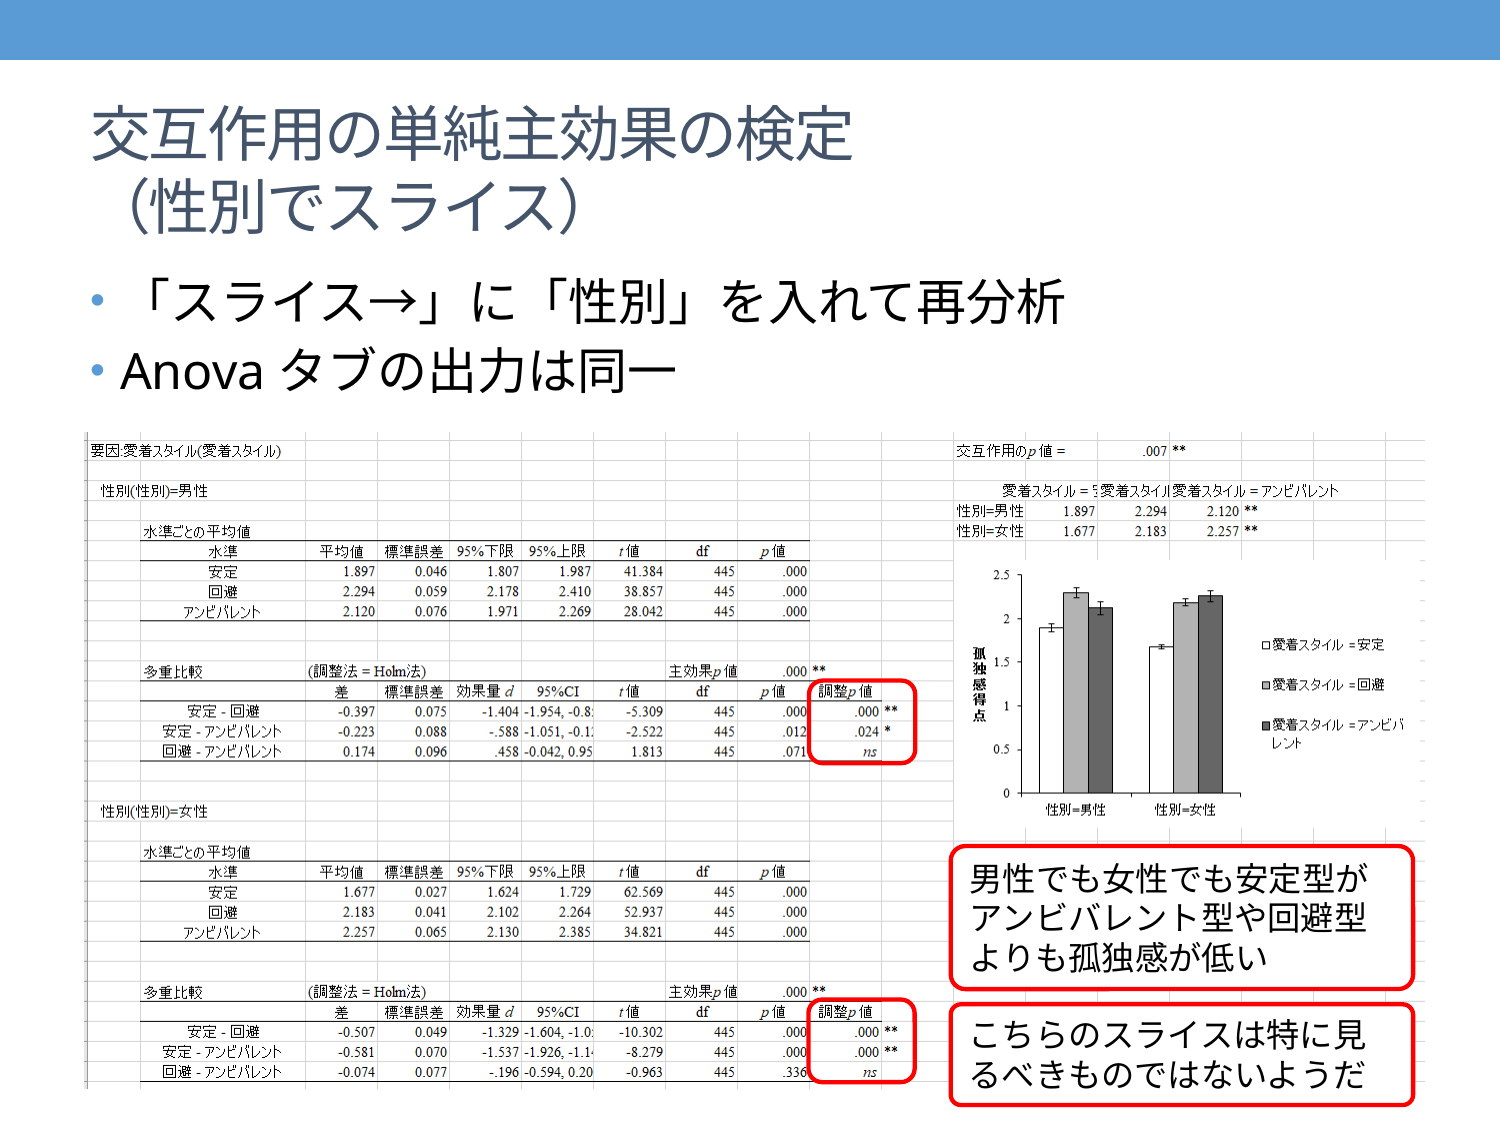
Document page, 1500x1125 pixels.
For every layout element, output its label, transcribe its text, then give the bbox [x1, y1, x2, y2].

list 「スライス→」に「性別」を入れて再分析 Anovaタブの出力は同一 [75, 262, 1425, 1063]
title 交互作用の単純主効果の検定 （性別でスライス） [75, 87, 1425, 250]
text_box こちらのスライスは特に見るべきものではないようだ [948, 1097, 1416, 1108]
picture [84, 432, 1426, 1089]
